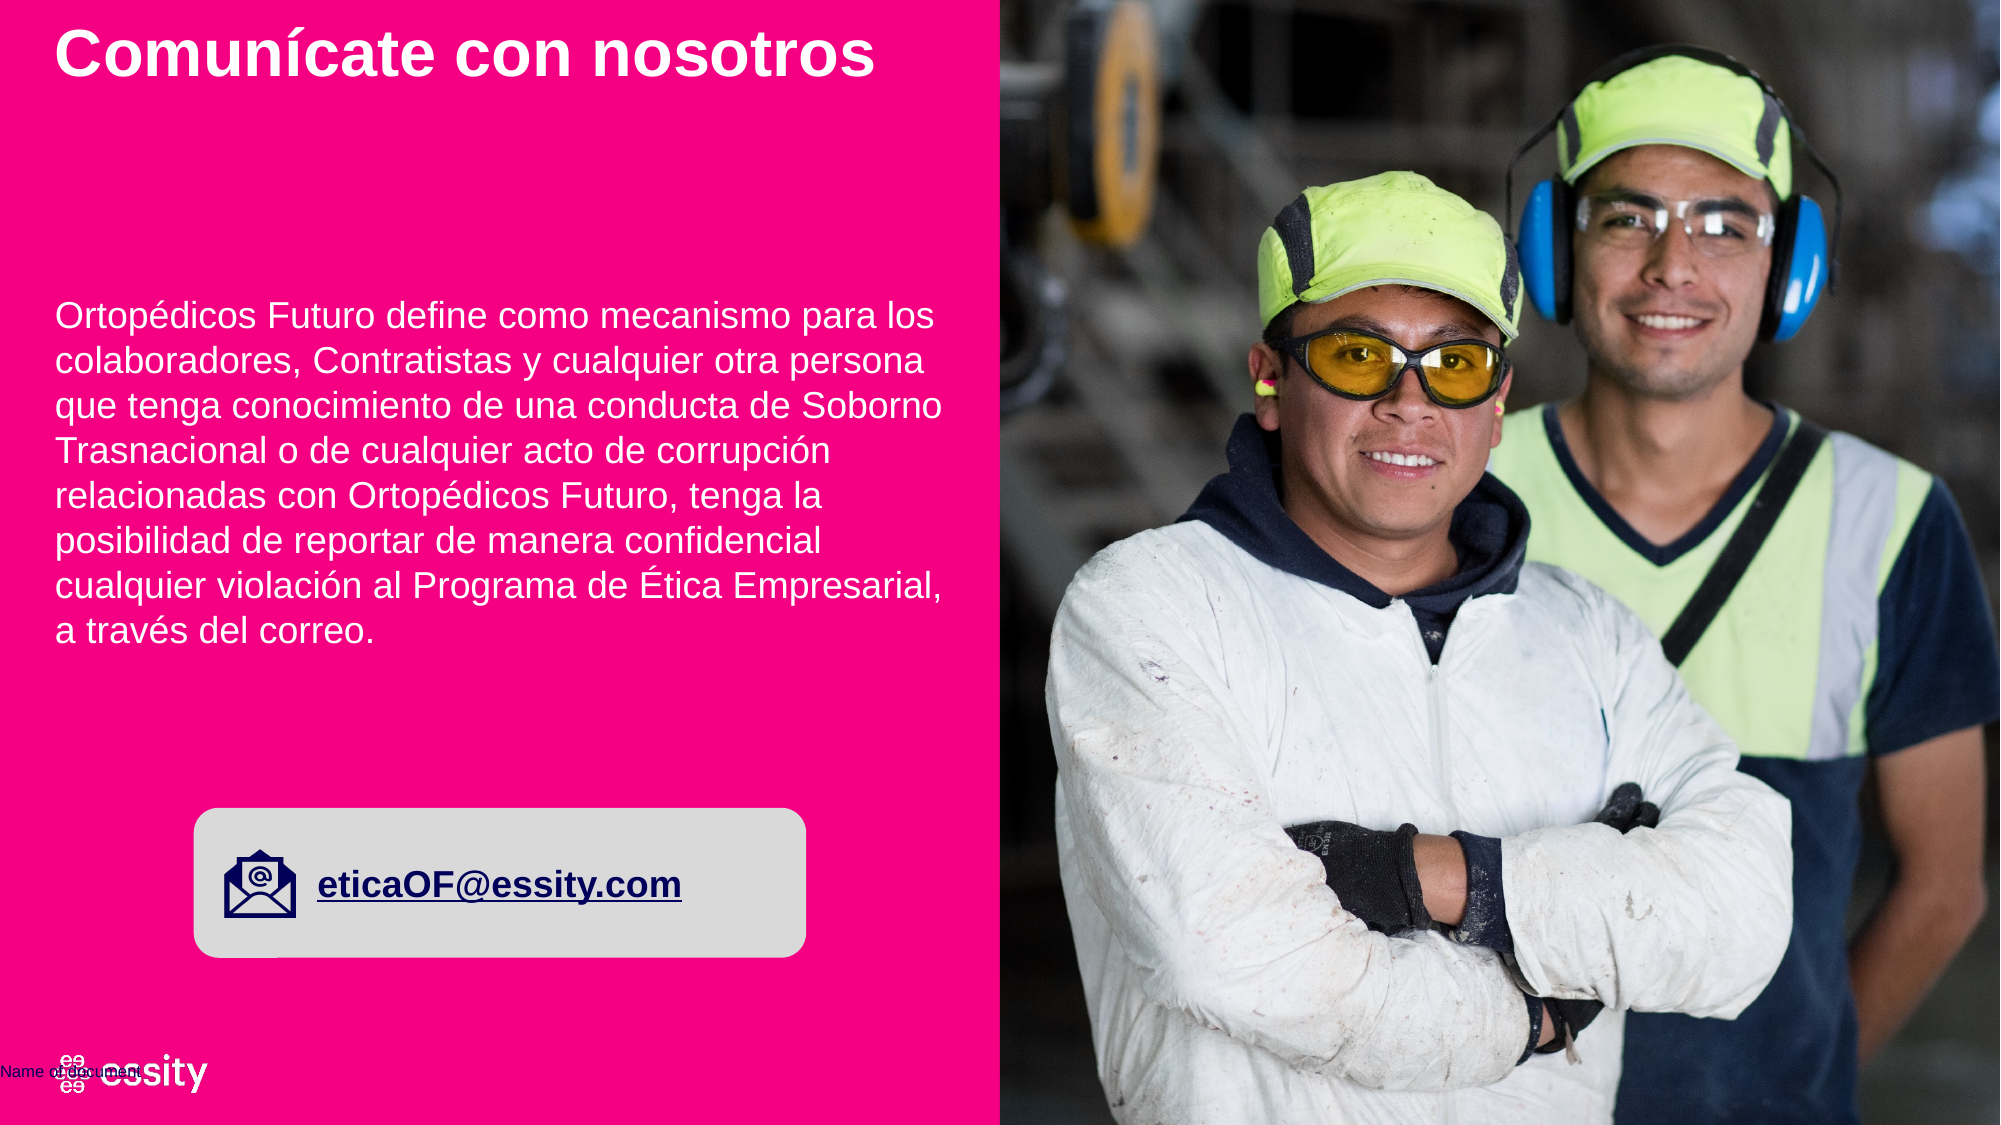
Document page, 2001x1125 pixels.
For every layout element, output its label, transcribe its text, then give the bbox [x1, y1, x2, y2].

footer Name of document [0, 1041, 717, 1101]
picture [217, 846, 303, 921]
picture [999, 0, 2000, 1125]
list Ortopédicos Futuro define como mecanismo para los colaboradores, Contratistas y cualquier otra persona que tenga conocimiento de una conducta de Soborno Trasnacional o de cualquier acto de corrupción relacionadas con Ortopédicos Futuro, tenga la posibilidad de reportar de manera confidencial cualquier violación al Programa de Ética Empresarial, a través del correo. [54, 290, 965, 981]
text_box eticaOF@essity.com [192, 806, 808, 959]
title Comunícate con nosotros [54, 19, 965, 172]
